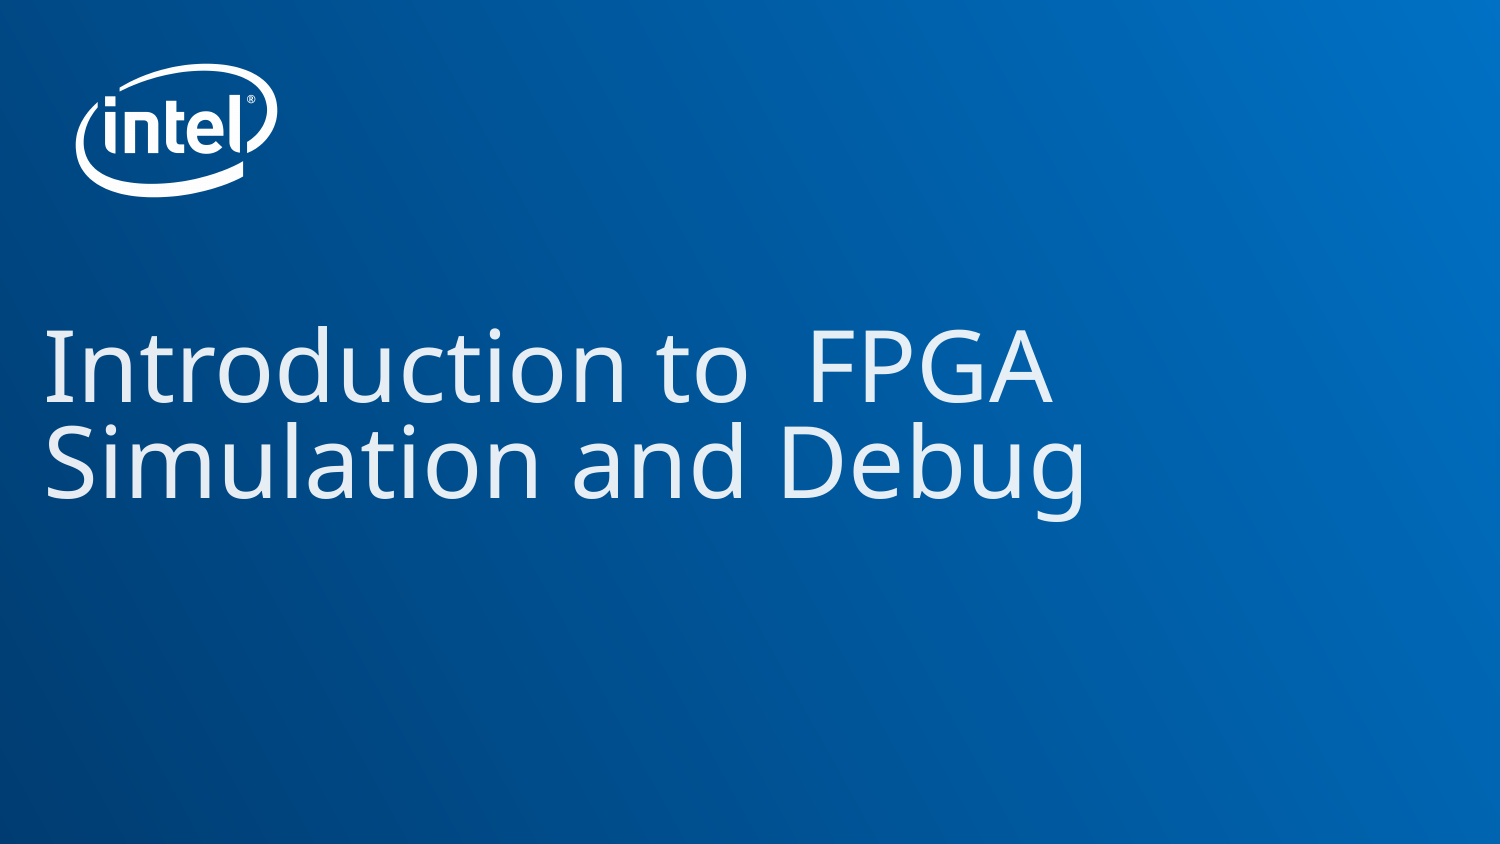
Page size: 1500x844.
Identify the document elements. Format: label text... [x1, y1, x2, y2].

picture [74, 62, 279, 199]
title Introduction to FPGA Simulation and Debug [43, 336, 1391, 518]
